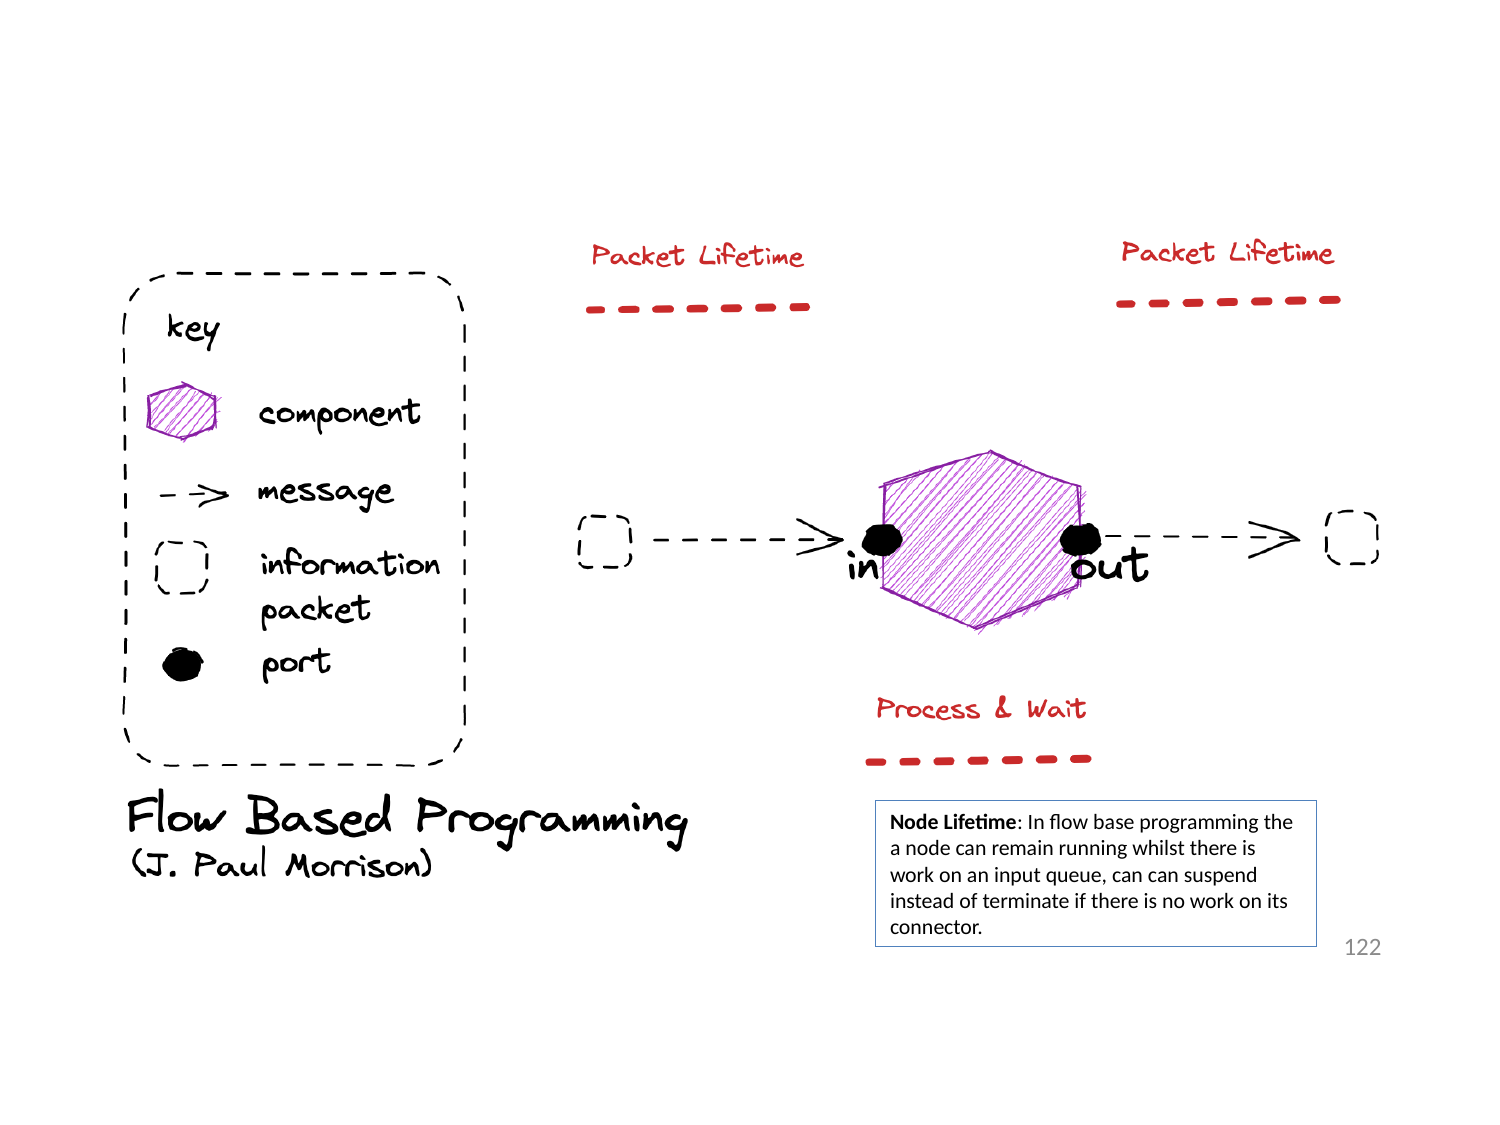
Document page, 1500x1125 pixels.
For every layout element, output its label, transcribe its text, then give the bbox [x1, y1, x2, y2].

text_box Node Lifetime: In flow base programming the a node can remain running whilst there is work on an input queue, can can suspend instead of terminate if there is no work on its connector. [875, 914, 1317, 947]
picture [106, 219, 1394, 906]
slide_number 122 [1059, 922, 1397, 968]
